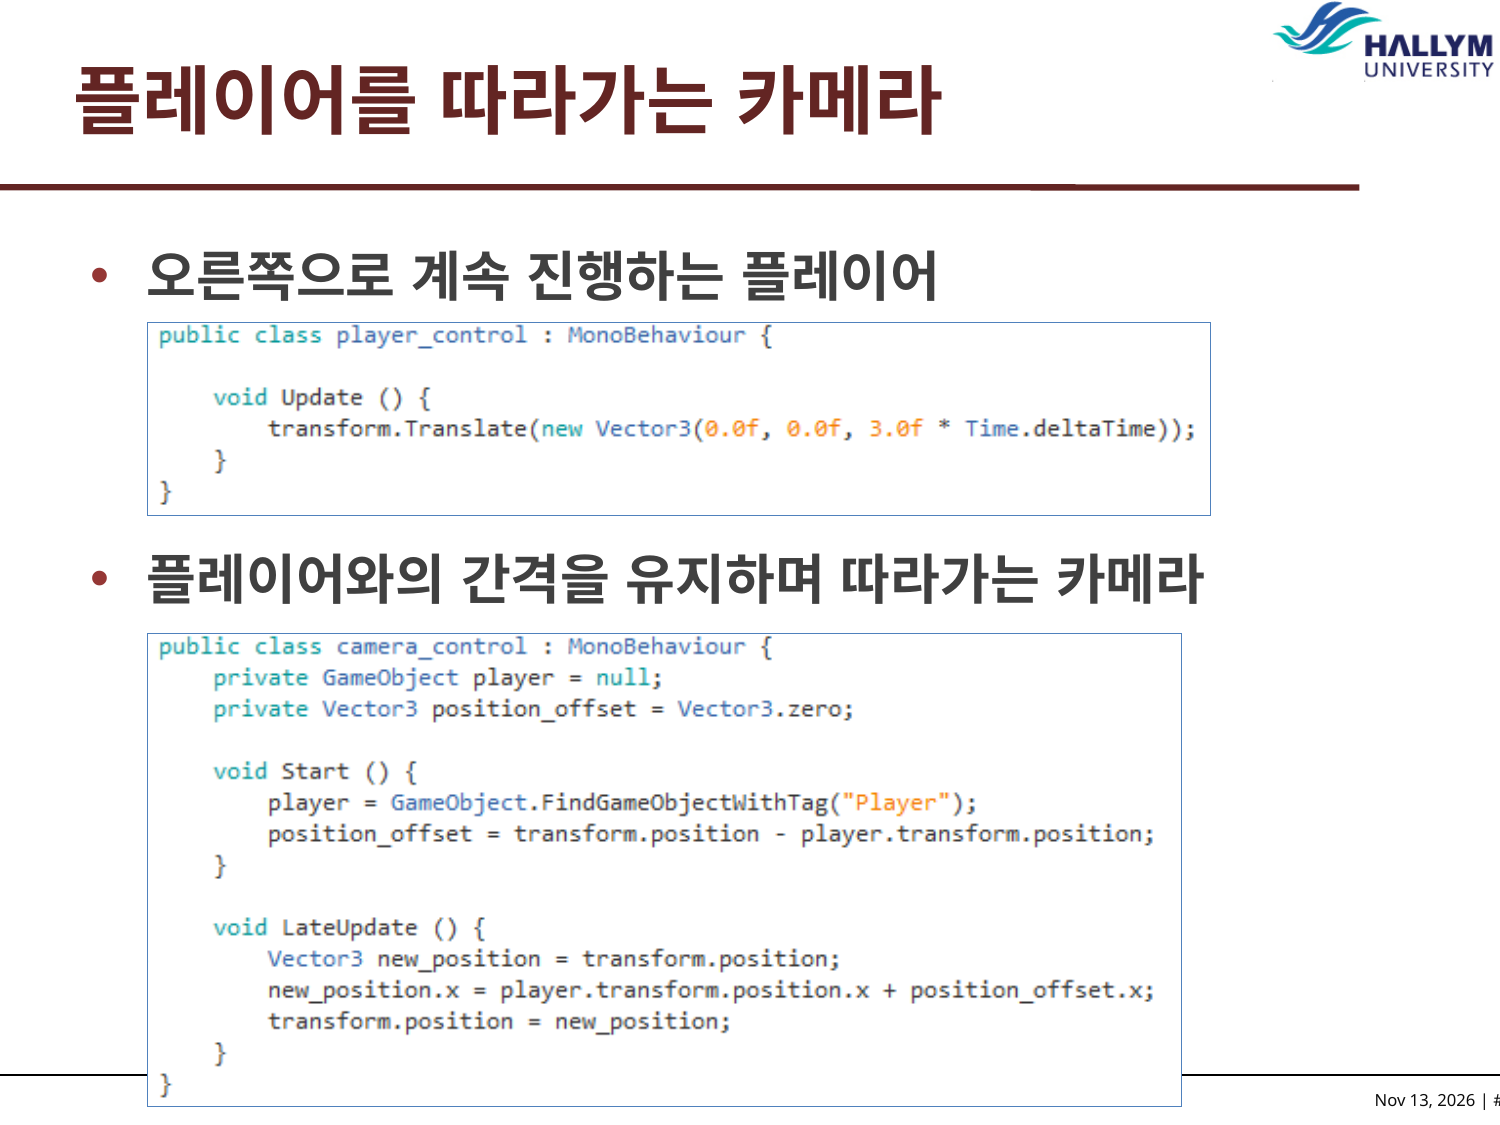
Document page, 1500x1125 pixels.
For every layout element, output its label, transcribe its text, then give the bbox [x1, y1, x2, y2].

picture [147, 322, 1211, 516]
title 플레이어를 따라가는 카메라 [44, 33, 1395, 164]
list 오른쪽으로 계속 진행하는 플레이어 플레이어와의 간격을 유지하며 따라가는 카메라 [75, 234, 1425, 1032]
picture [1269, 0, 1500, 82]
picture [147, 633, 1182, 1107]
